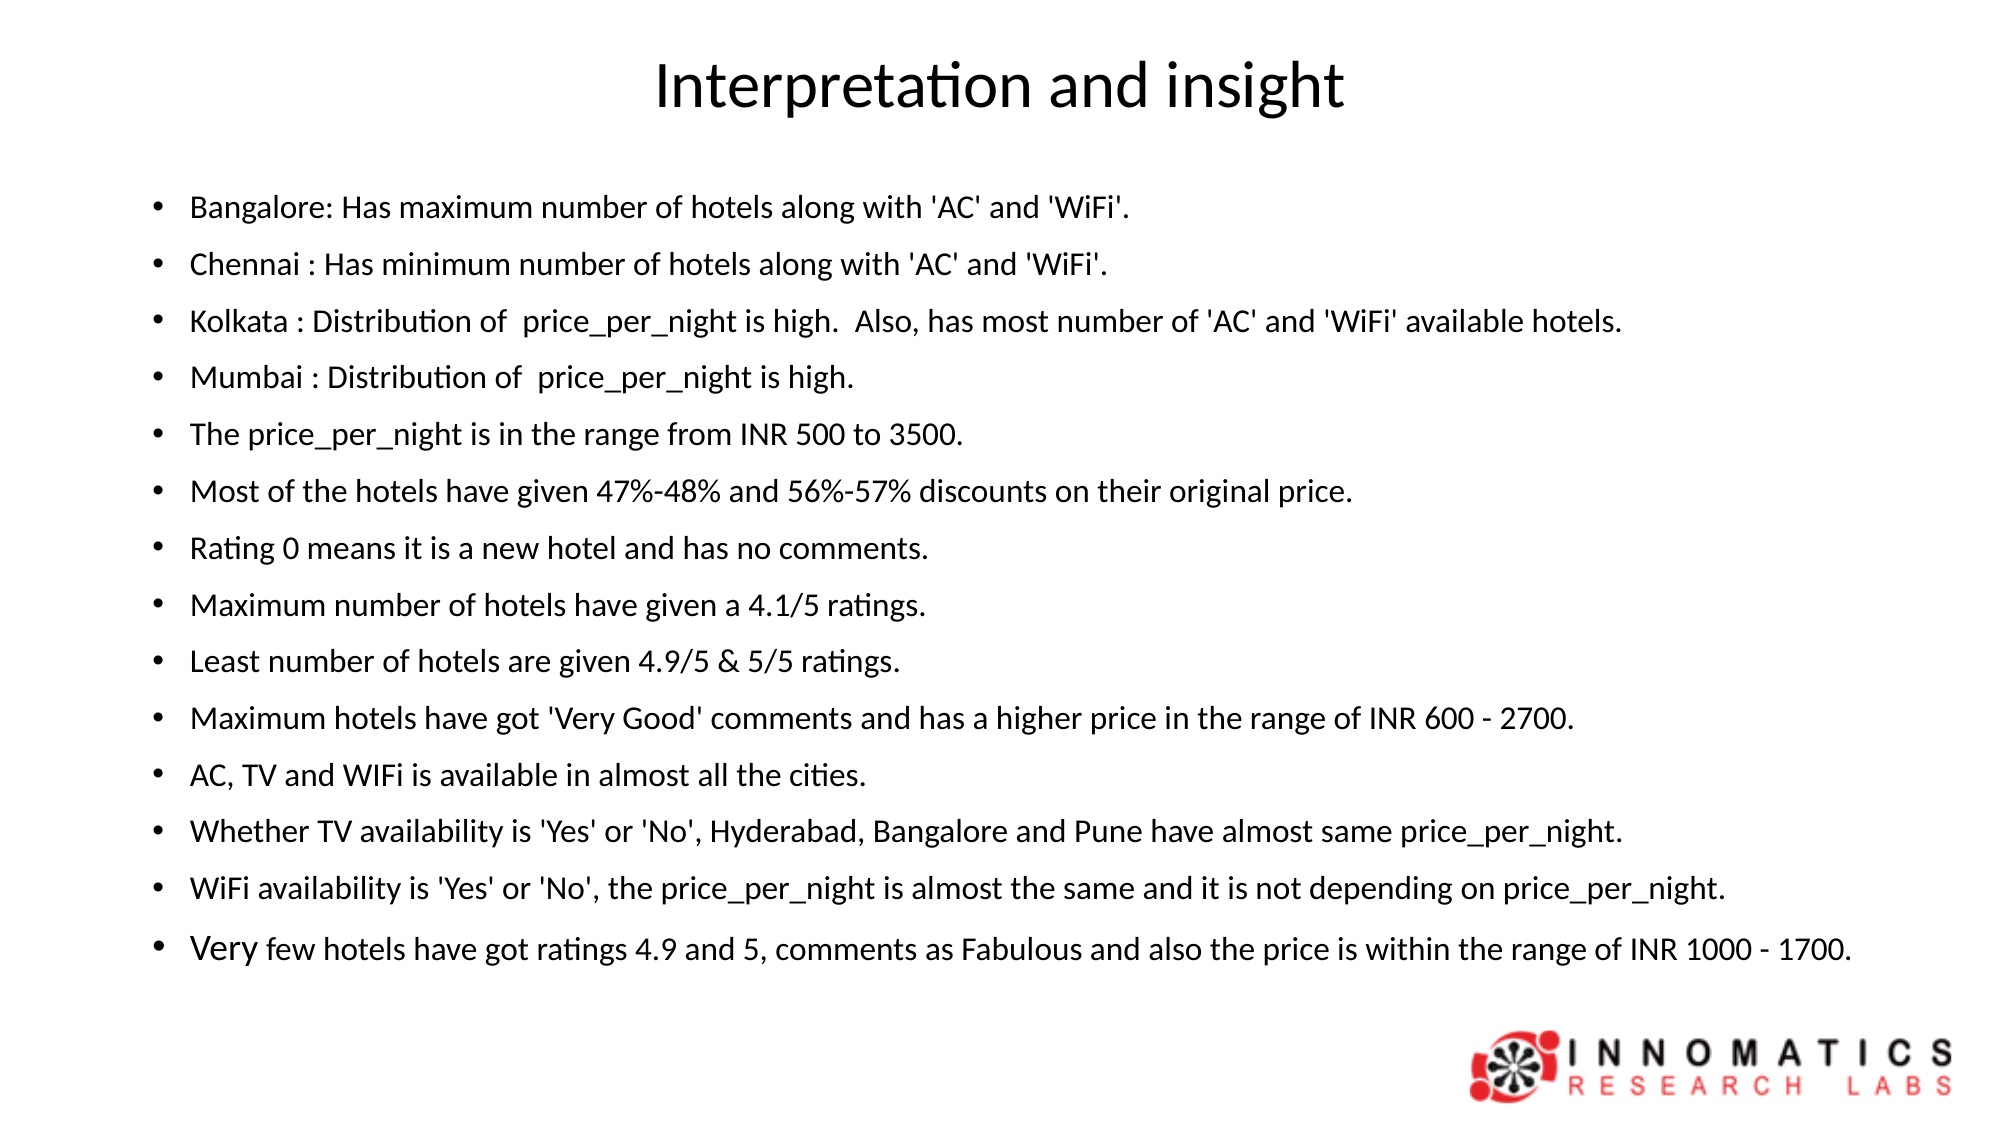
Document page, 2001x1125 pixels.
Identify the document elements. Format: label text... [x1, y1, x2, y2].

title Interpretation and insight [137, 38, 1863, 133]
picture [1445, 1014, 1975, 1125]
list Bangalore: Has maximum number of hotels along with 'AC' and 'WiFi'. Chennai : Has minimum number of hotels along with 'AC' and 'WiFi'. Kolkata : Distribution of price_per_night is high. Also, has most number of 'AC' and 'WiFi' available hotels. Mumbai : Distribution of price_per_night is high. The price_per_night is in the range from INR 500 to 3500. Most of the hotels have given 47%-48% and 56%-57% discounts on their original price. Rating 0 means it is a new hotel and has no comments. Maximum number of hotels have given a 4.1/5 ratings. Least number of hotels are given 4.9/5 & 5/5 ratings. Maximum hotels have got 'Very Good' comments and has a higher price in the range of INR 600 - 2700. AC, TV and WIFi is available in almost all the cities. Whether TV availability is 'Yes' or 'No', Hyderabad, Bangalore and Pune have almost same price_per_night. WiFi availability is 'Yes' or 'No', the price_per_night is almost the same and it is not depending on price_per_night. Very few hotels have got ratings 4.9 and 5, comments as Fabulous and also the price is within the range of INR 1000 - 1700. [137, 182, 1912, 1067]
